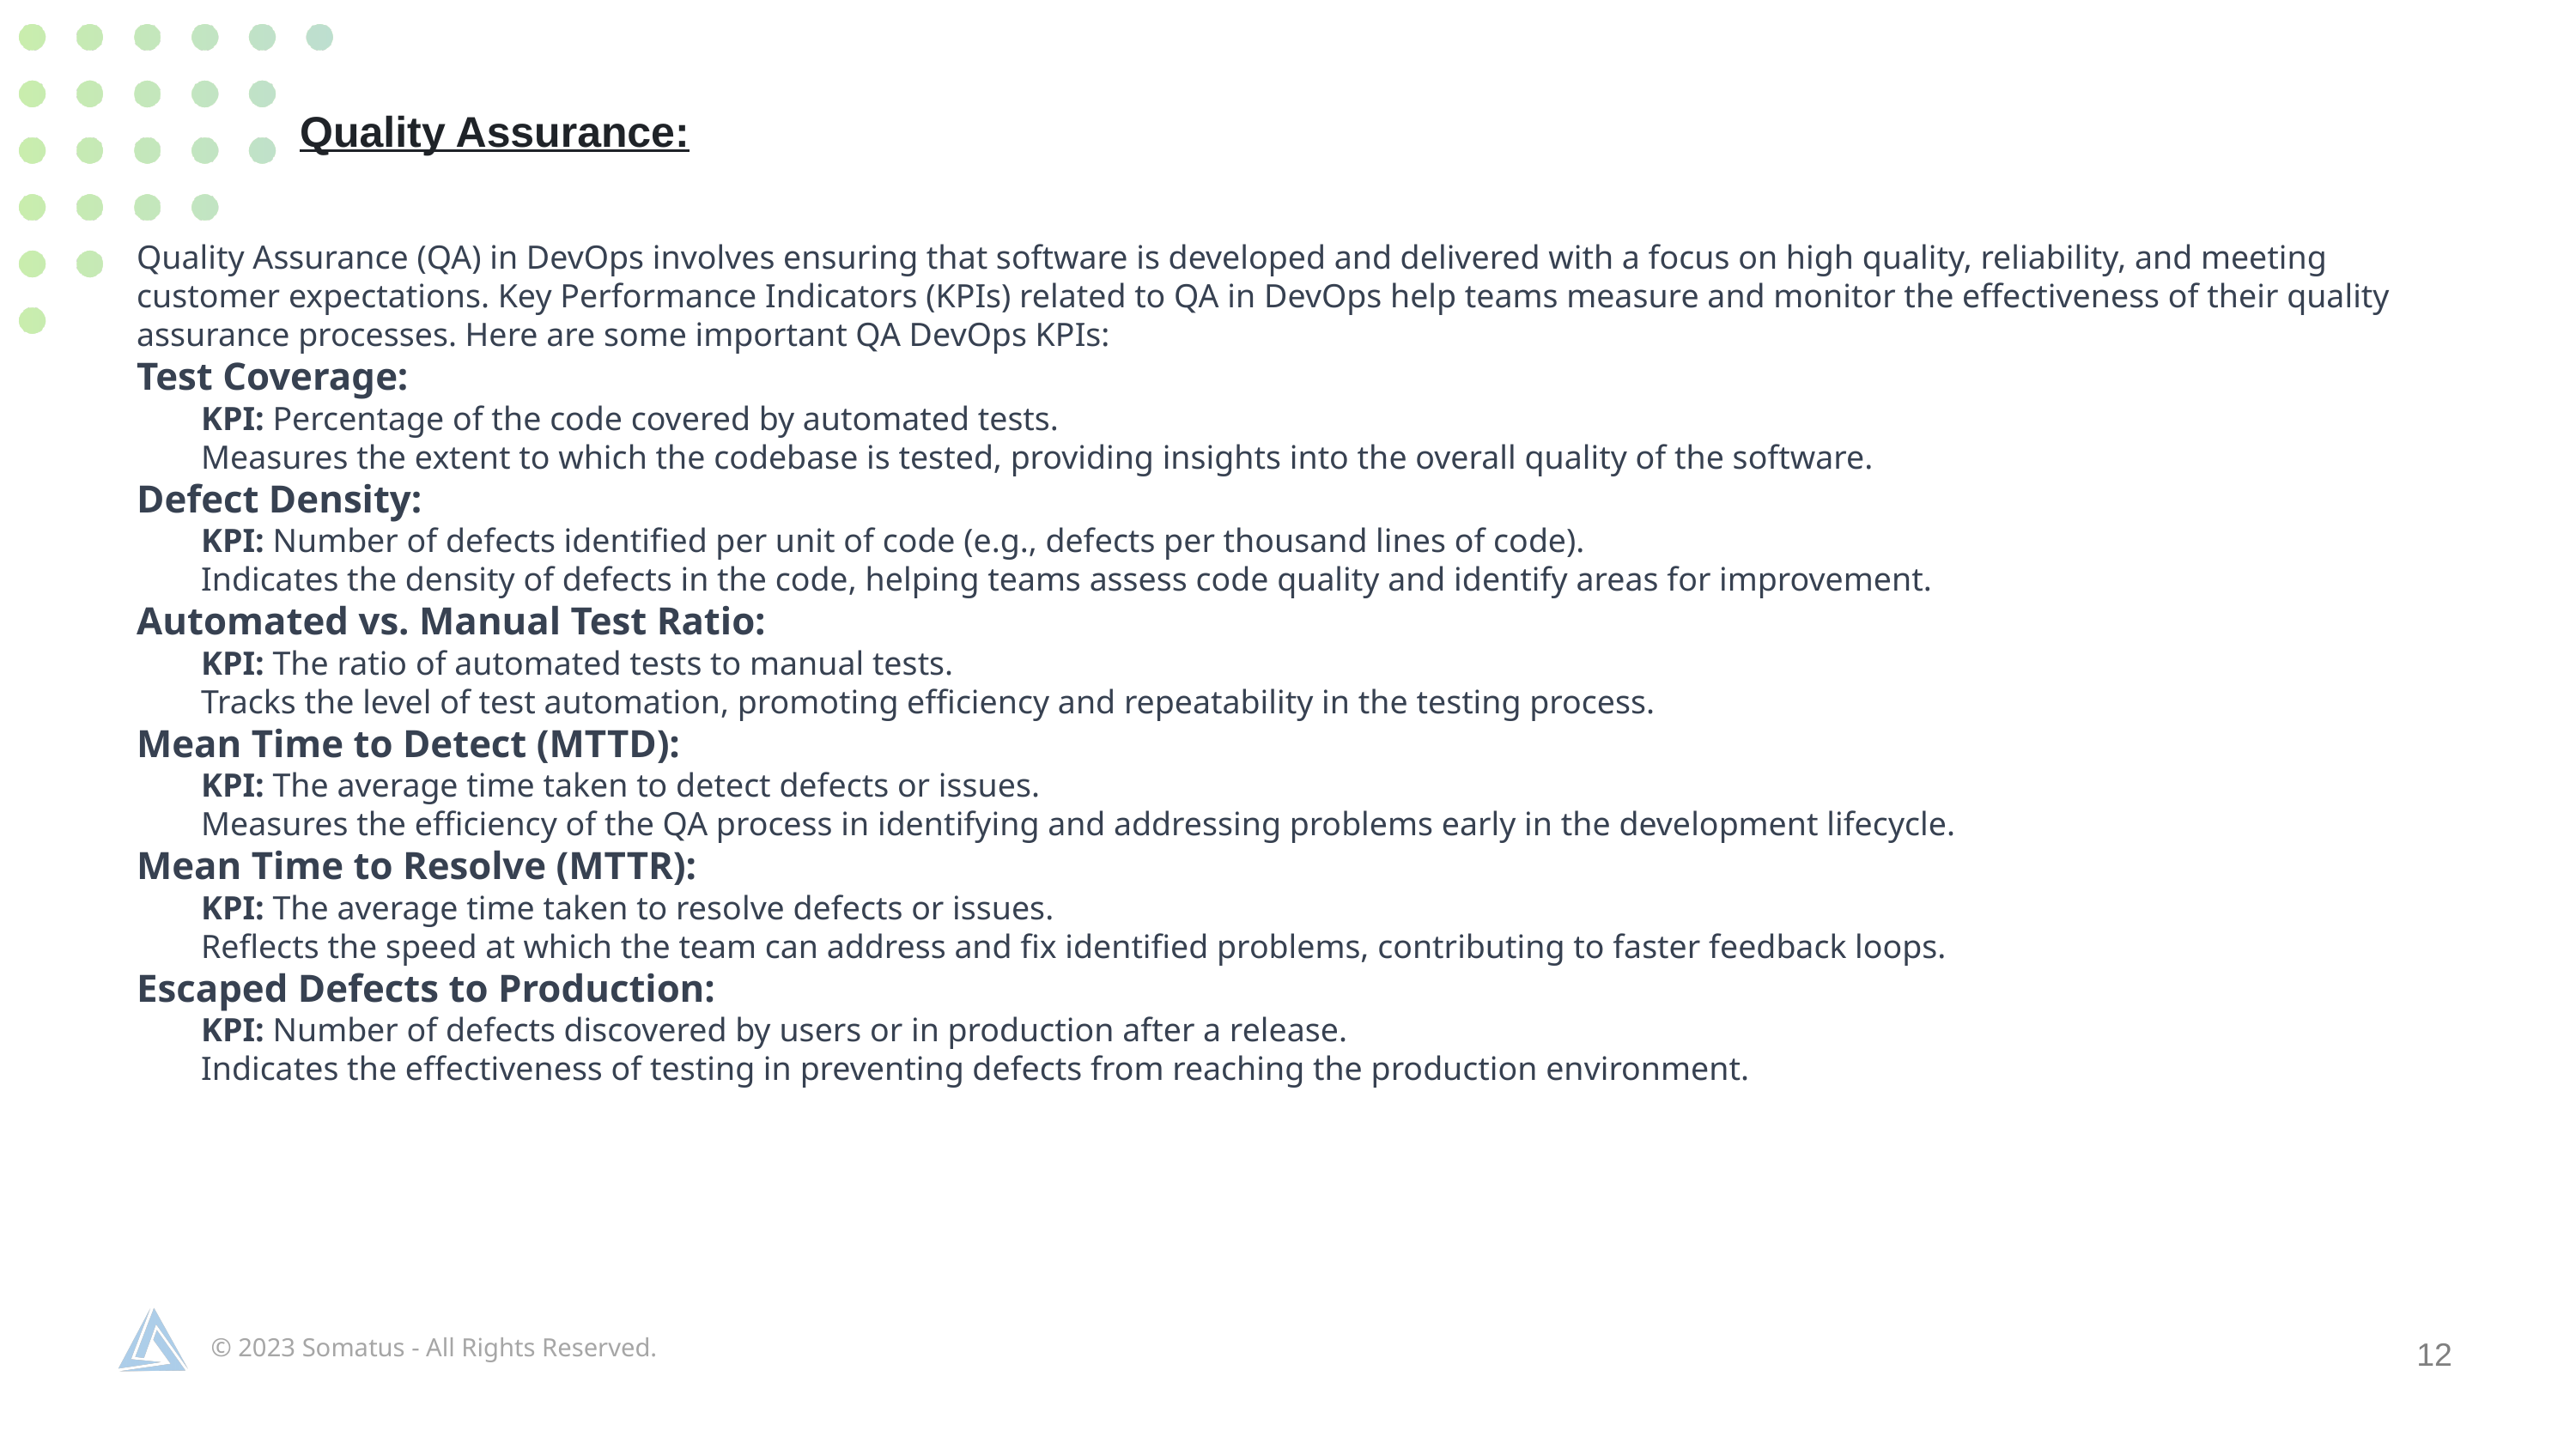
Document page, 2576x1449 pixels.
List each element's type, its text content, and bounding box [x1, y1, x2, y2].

picture [112, 1299, 194, 1380]
text_box Quality Assurance (QA) in DevOps involves ensuring that software is developed and delivered with a focus on high quality, reliability, and meeting customer expectations. Key Performance Indicators (KPIs) related to QA in DevOps help teams measure and monitor the effectiveness of their quality assurance processes. Here are some important QA DevOps KPIs: Test Coverage: KPI: Percentage of the code covered by automated tests. Measures the extent to which the codebase is tested, providing insights into the overall quality of the software. Defect Density: KPI: Number of defects identified per unit of code (e.g., defects per thousand lines of code). Indicates the density of defects in the code, helping teams assess code quality and identify areas for improvement. Automated vs. Manual Test Ratio: KPI: The ratio of automated tests to manual tests. Tracks the level of test automation, promoting efficiency and repeatability in the testing process. Mean Time to Detect (MTTD): KPI: The average time taken to detect defects or issues. Measures the efficiency of the QA process in identifying and addressing problems early in the development lifecycle. Mean Time to Resolve (MTTR): KPI: The average time taken to resolve defects or issues. Reflects the speed at which the team can address and fix identified problems, contributing to faster feedback loops. Escaped Defects to Production: KPI: Number of defects discovered by users or in production after a release. Indicates the effectiveness of testing in preventing defects from reaching the production environment. [124, 230, 2409, 1132]
list Quality Assurance: [287, 103, 2509, 258]
